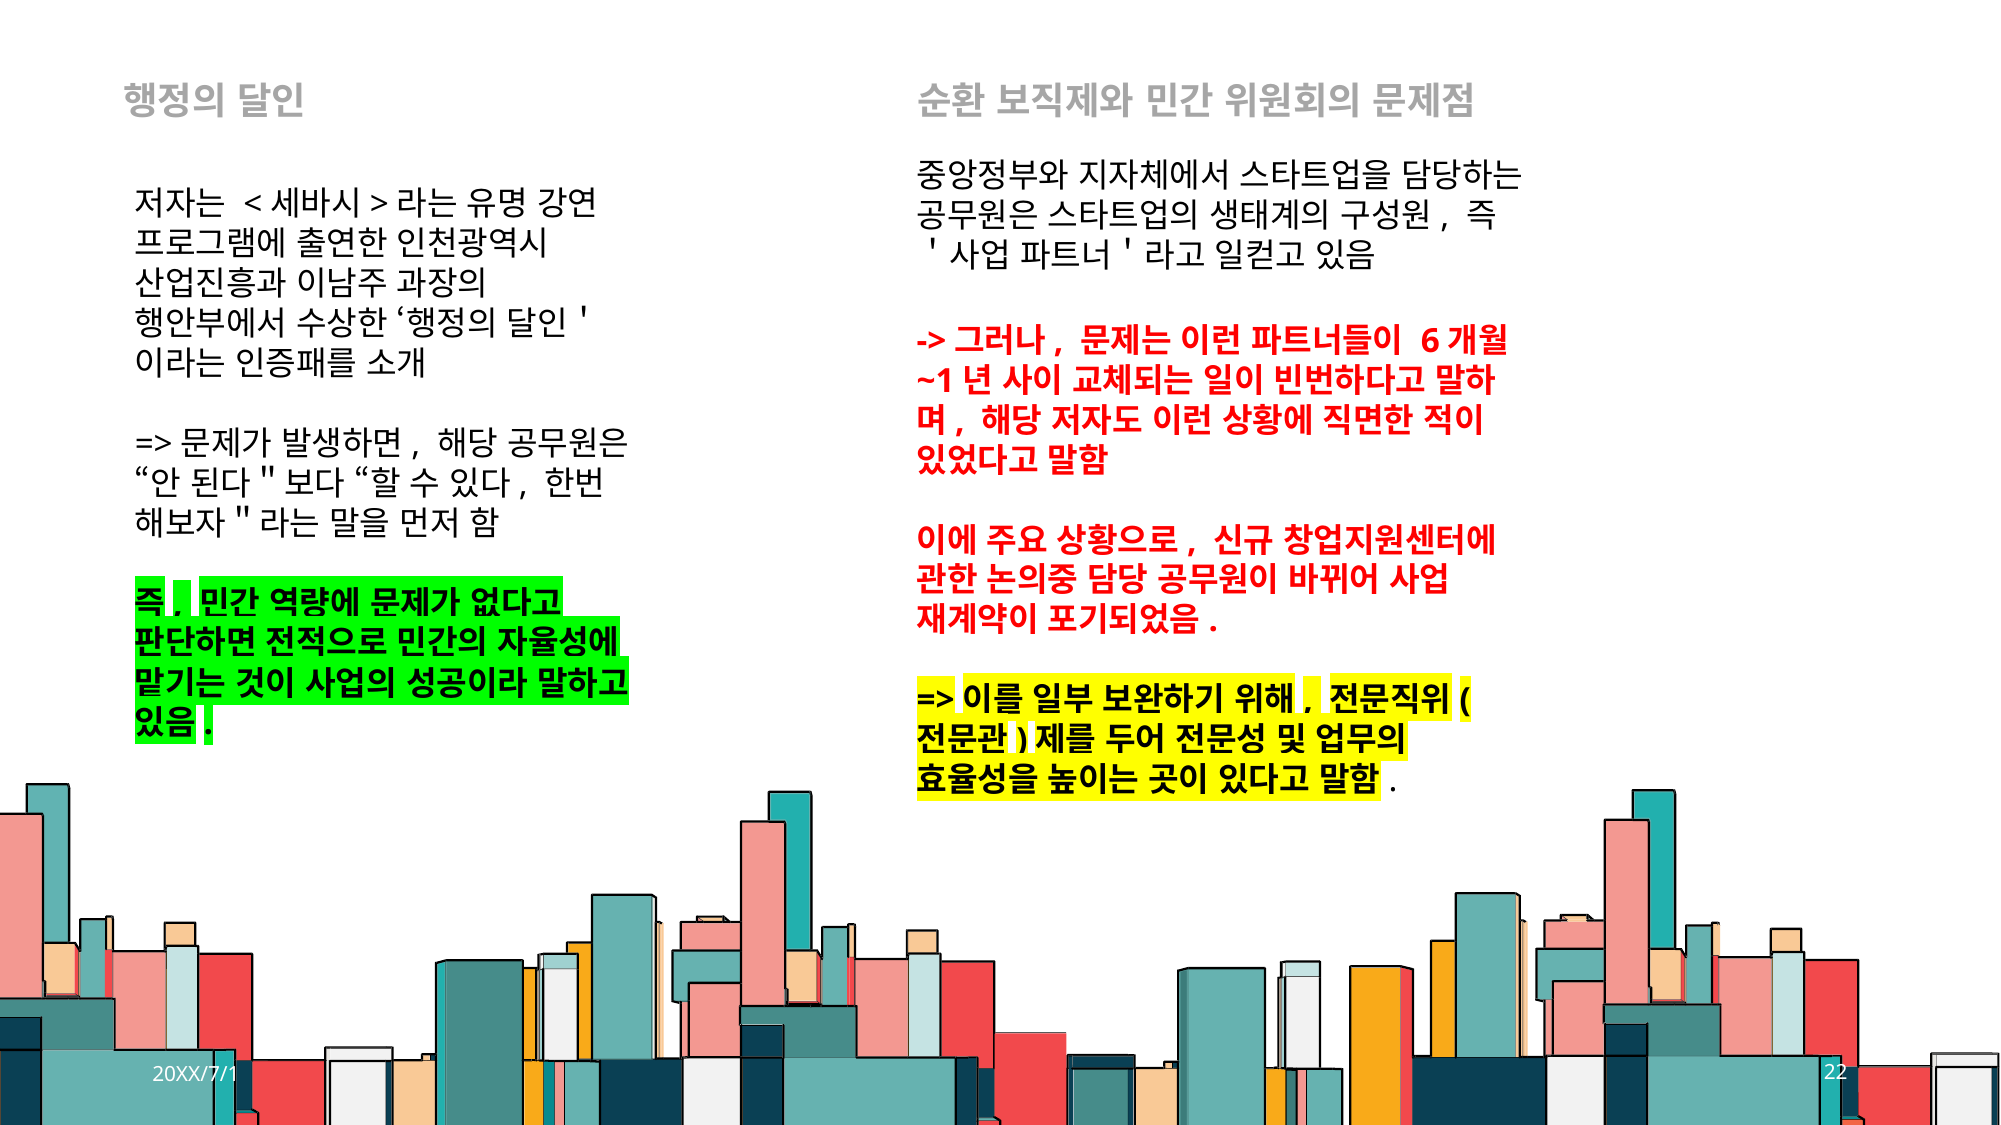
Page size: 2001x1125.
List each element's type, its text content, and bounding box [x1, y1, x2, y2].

slide_number 22 [1412, 1042, 1863, 1103]
text_box 중앙정부와 지자체에서 스타트업을 담당하는 공무원은 스타트업의 생태계의 구성원, 즉 ＇사업 파트너＇라고 일컫고 있음 ->그러나, 문제는 이런 파트너들이 6개월~1년 사이 교체되는 일이 빈번하다고 말하며, 해당 저자도 이런 상황에 직면한 적이 있었다고 말함 이에 주요 상황으로, 신규 창업지원센터에 관한 논의중 담당 공무원이 바뀌어 사업 재계약이 포기되었음. =>이를 일부 보완하기 위해, 전문직위(전문관)제를 두어 전문성 및 업무의 효율성을 높이는 곳이 있다고 말함. [901, 146, 1553, 851]
text_box 행정의 달인 [108, 69, 871, 130]
text_box 순환 보직제와 민간 위원회의 문제점 [902, 69, 1820, 130]
text_box 저자는 <세바시>라는 유명 강연 프로그램에 출연한 인천광역시 산업진흥과 이남주 과장의 행안부에서 수상한 ‘행정의 달인＇이라는 인증패를 소개 =>문제가 발생하면, 해당 공무원은 “안 된다＂보다 “할 수 있다, 한번 해보자＂라는 말을 먼저 함 즉, 민간 역량에 문제가 없다고 판단하면 전적으로 민간의 자율성에 맡기는 것이 사업의 성공이라 말하고 있음. [119, 175, 663, 749]
slide_number 20XX/7/1 [137, 1042, 588, 1103]
